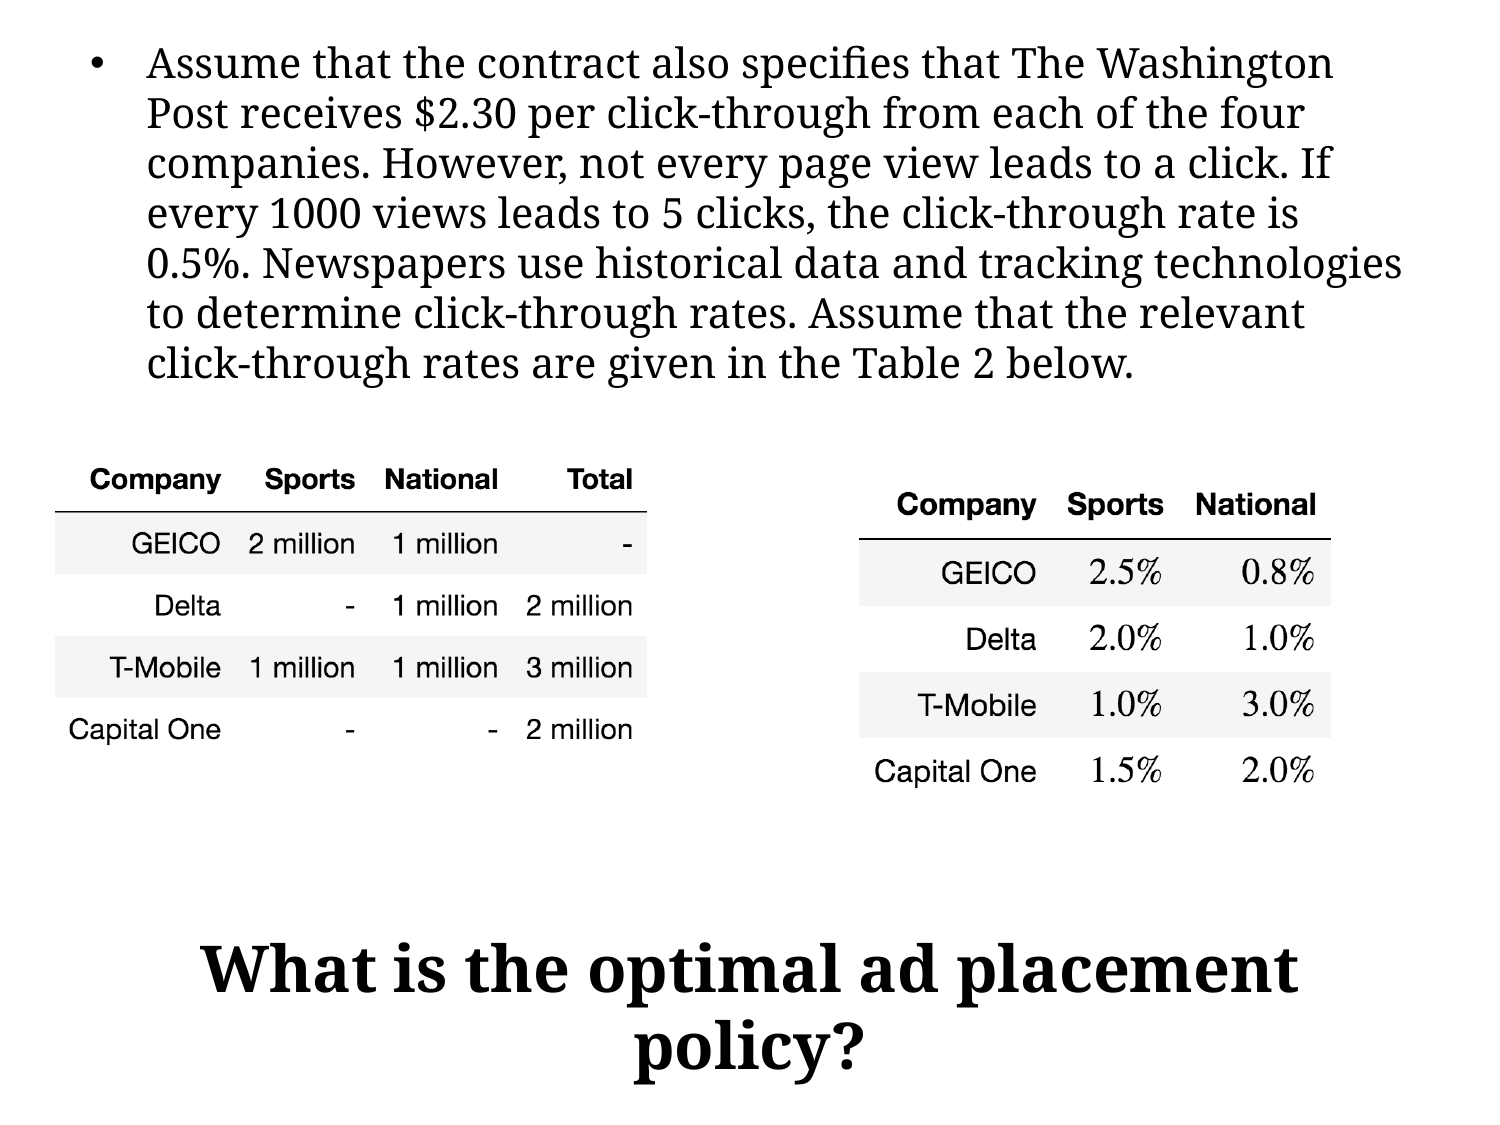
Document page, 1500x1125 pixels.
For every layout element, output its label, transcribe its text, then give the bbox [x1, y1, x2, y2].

title What is the optimal ad placement policy? [75, 911, 1425, 1099]
picture [26, 446, 662, 772]
picture [819, 462, 1360, 805]
list Assume that the contract also specifies that The Washington Post receives $2.30 per click-through from each of the four companies. However, not every page view leads to a click. If every 1000 views leads to 5 clicks, the click-through rate is 0.5%. Newspapers use historical data and tracking technologies to determine click-through rates. Assume that the relevant click-through rates are given in the Table 2 below. [75, 29, 1425, 772]
